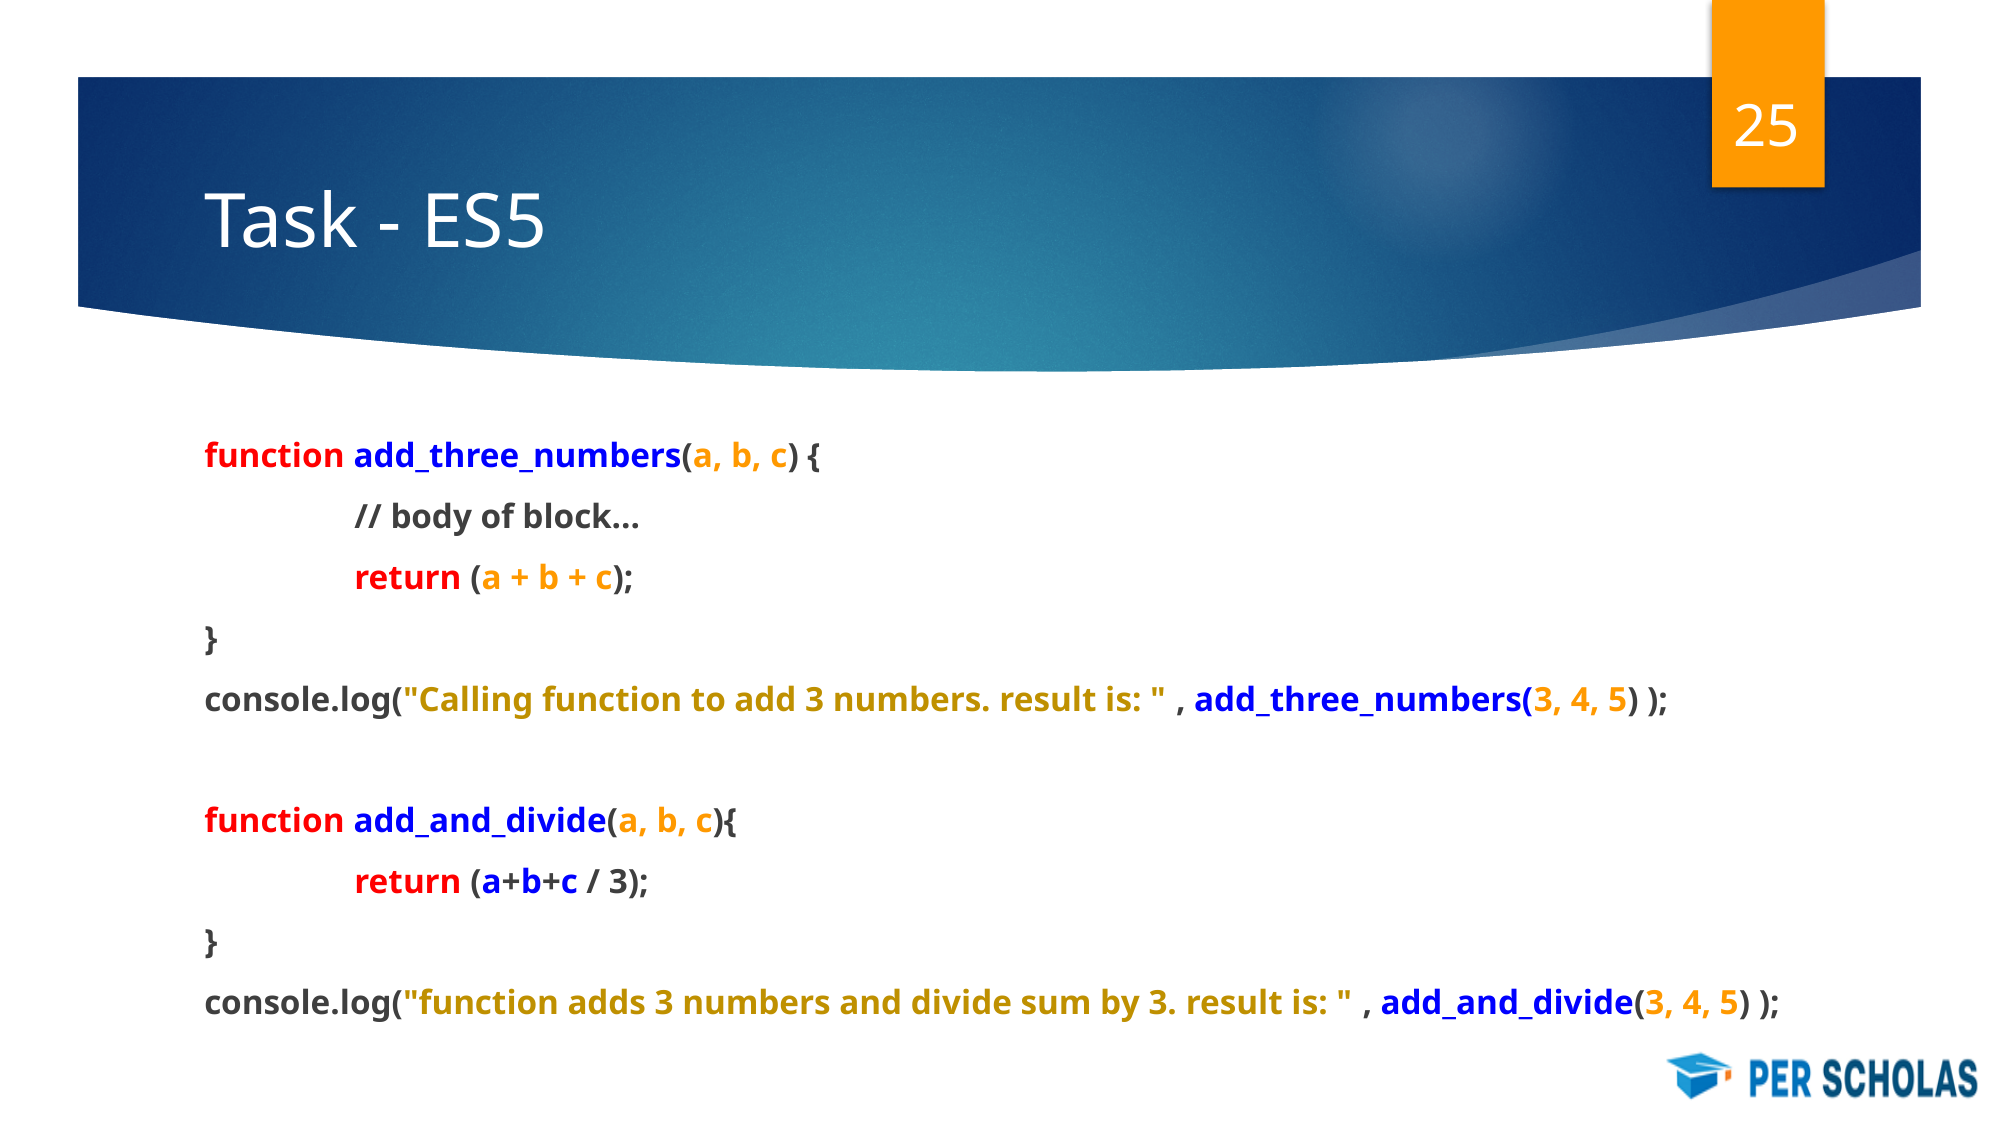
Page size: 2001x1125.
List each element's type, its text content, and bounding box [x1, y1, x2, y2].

title Task - ES5 [189, 159, 1627, 276]
slide_number ‹#› [1698, 48, 1836, 175]
picture [79, 78, 1920, 371]
list function add_three_numbers(a, b, c) { // body of block... return (a + b + c); } console.log("Calling function to add 3 numbers. result is: " , add_three_numbers(3, 4, 5) ); function add_and_divide(a, b, c){ return (a+b+c / 3); } console.log("function adds 3 numbers and divide sum by 3. result is: " , add_and_divide(3, 4, 5) ); [189, 427, 1874, 1074]
title Scope – Global vs Local [1501, 309, 1754, 355]
picture [1662, 1020, 1987, 1125]
